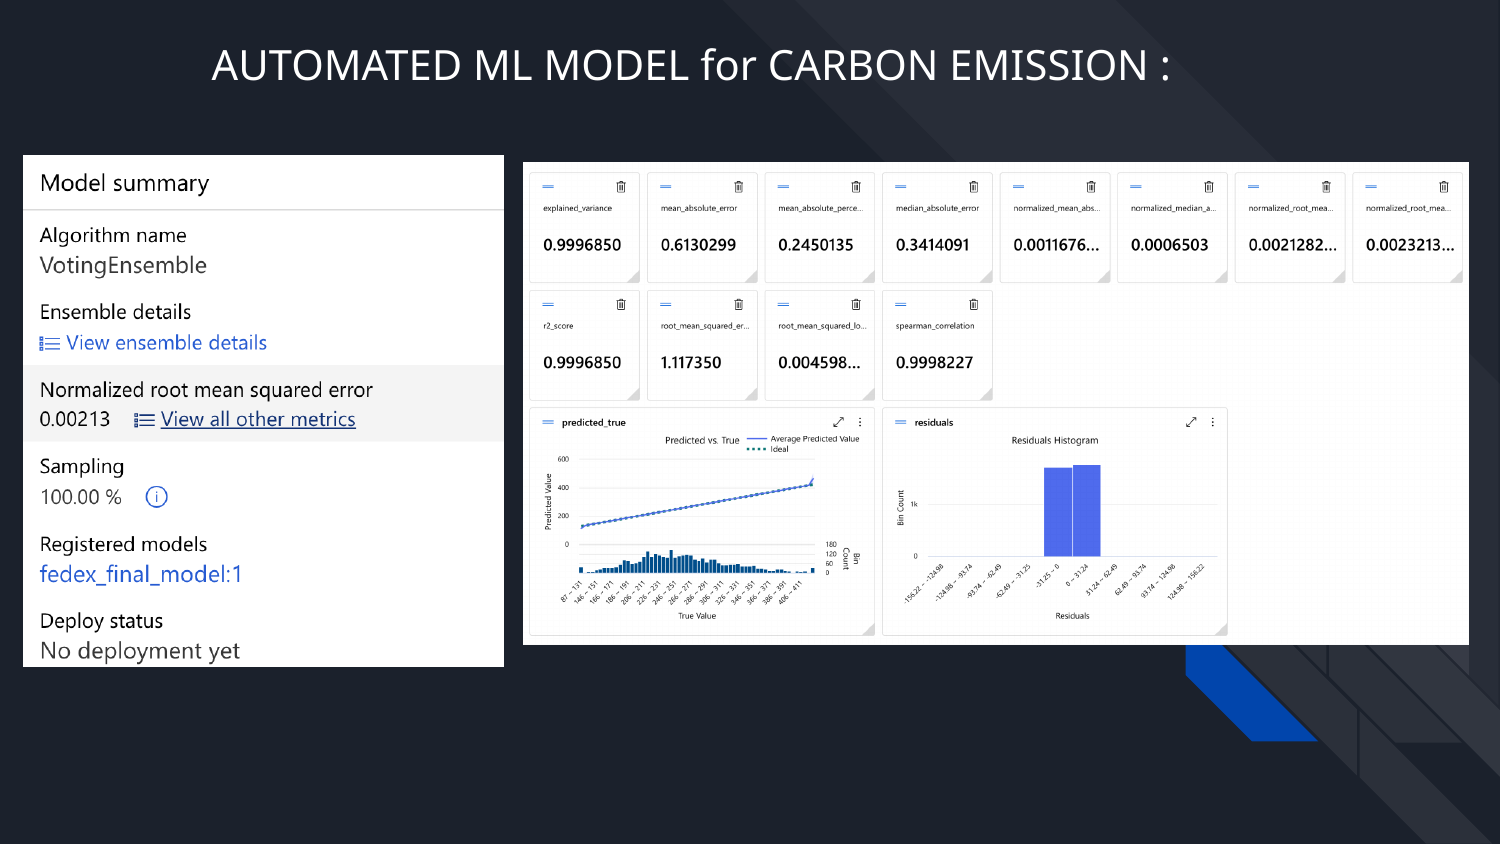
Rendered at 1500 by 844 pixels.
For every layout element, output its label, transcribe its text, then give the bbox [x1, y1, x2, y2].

picture [22, 154, 504, 667]
text_box AUTOMATED ML MODEL for CARBON EMISSION : [196, 23, 1306, 104]
picture [523, 162, 1469, 645]
